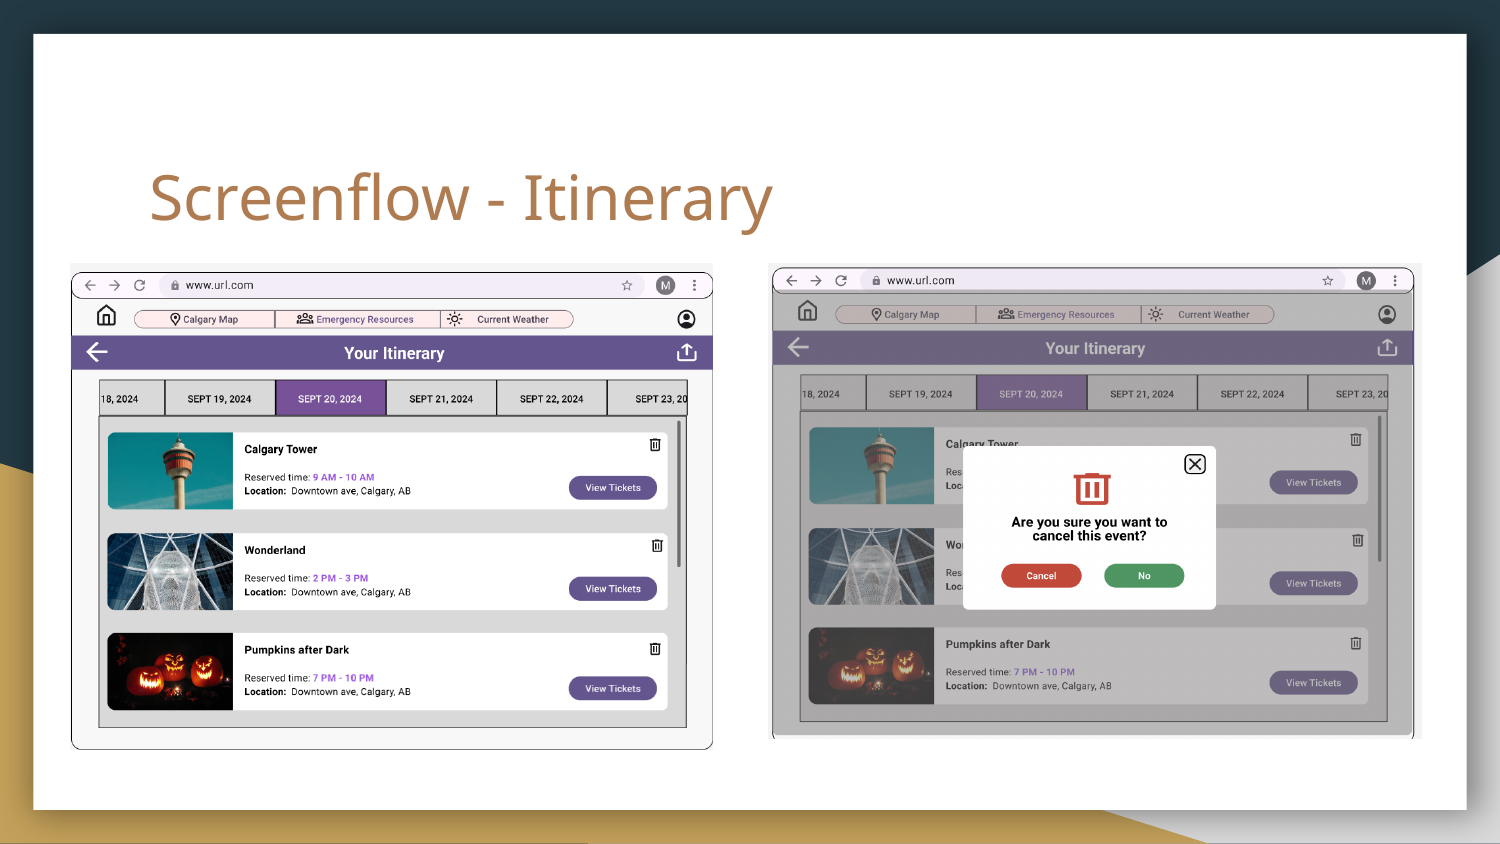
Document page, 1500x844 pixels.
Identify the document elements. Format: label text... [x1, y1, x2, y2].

title Screenflow - Itinerary [134, 138, 1366, 296]
picture [768, 263, 1422, 739]
picture [70, 263, 714, 750]
